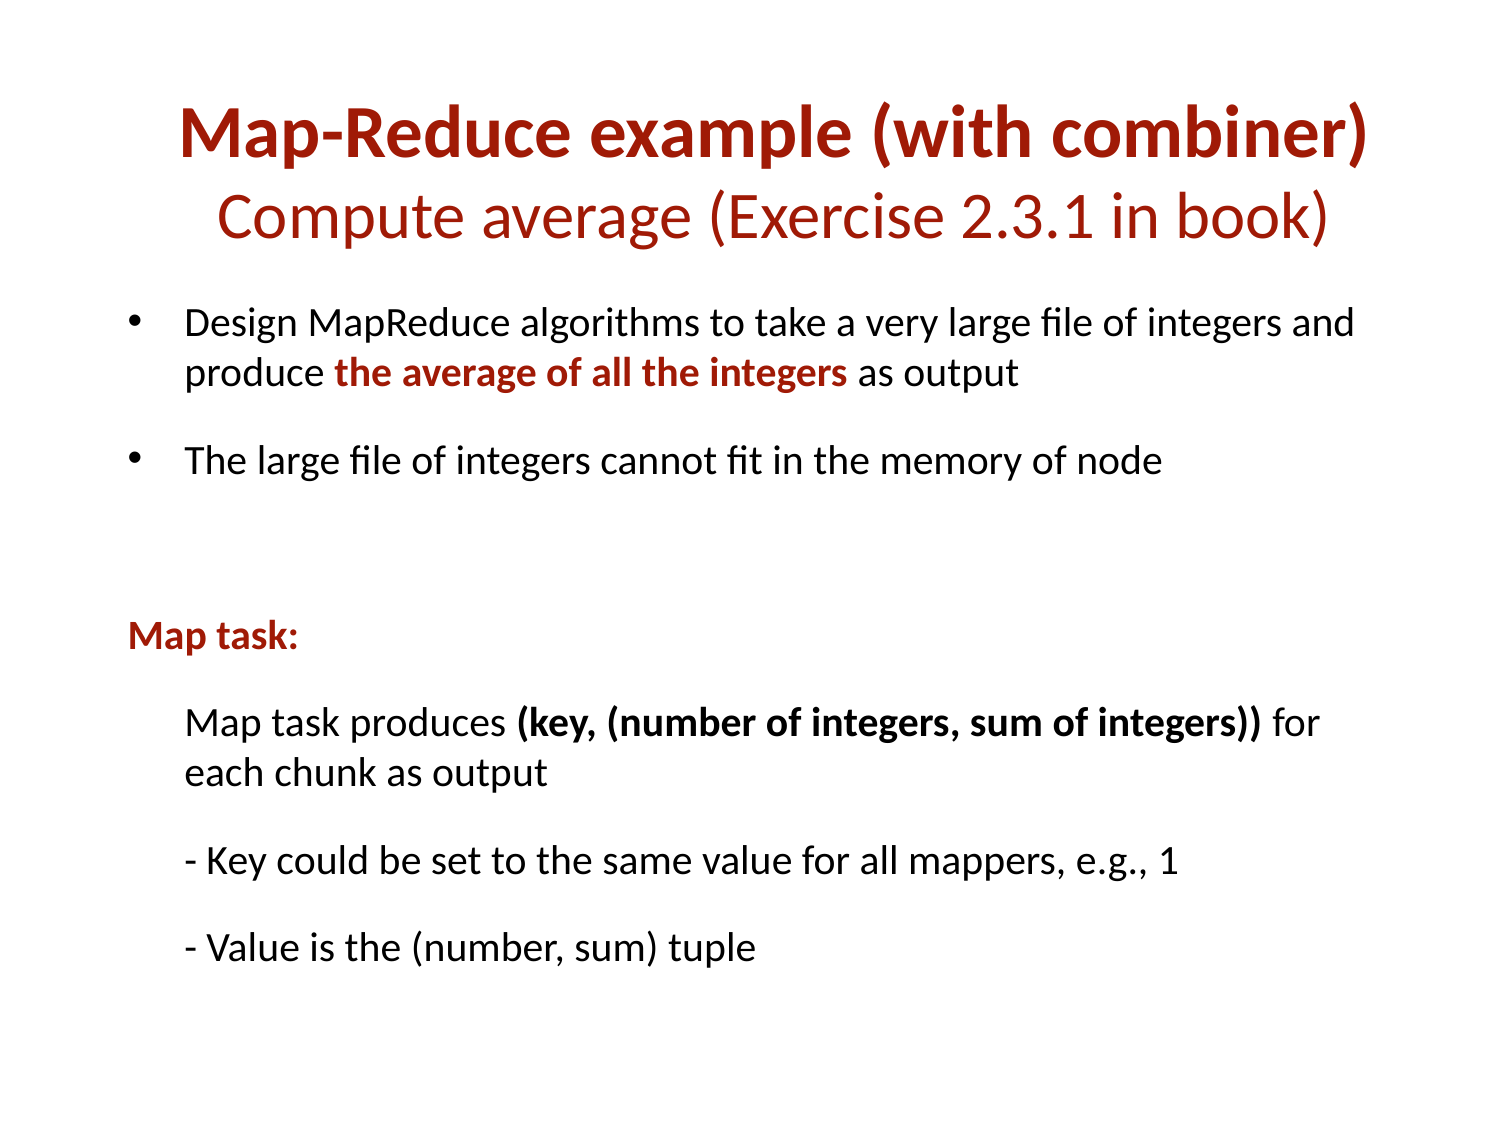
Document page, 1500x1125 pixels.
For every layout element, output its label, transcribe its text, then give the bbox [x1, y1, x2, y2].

text_box Map-Reduce example (with combiner) Compute average (Exercise 2.3.1 in book) [137, 75, 1413, 263]
text_box Design MapReduce algorithms to take a very large file of integers and produce the average of all the integers as output The large file of integers cannot fit in the memory of node Map task: Map task produces (key, (number of integers, sum of integers)) for each chunk as output - Key could be set to the same value for all mappers, e.g., 1 - Value is the (number, sum) tuple [112, 287, 1388, 1063]
